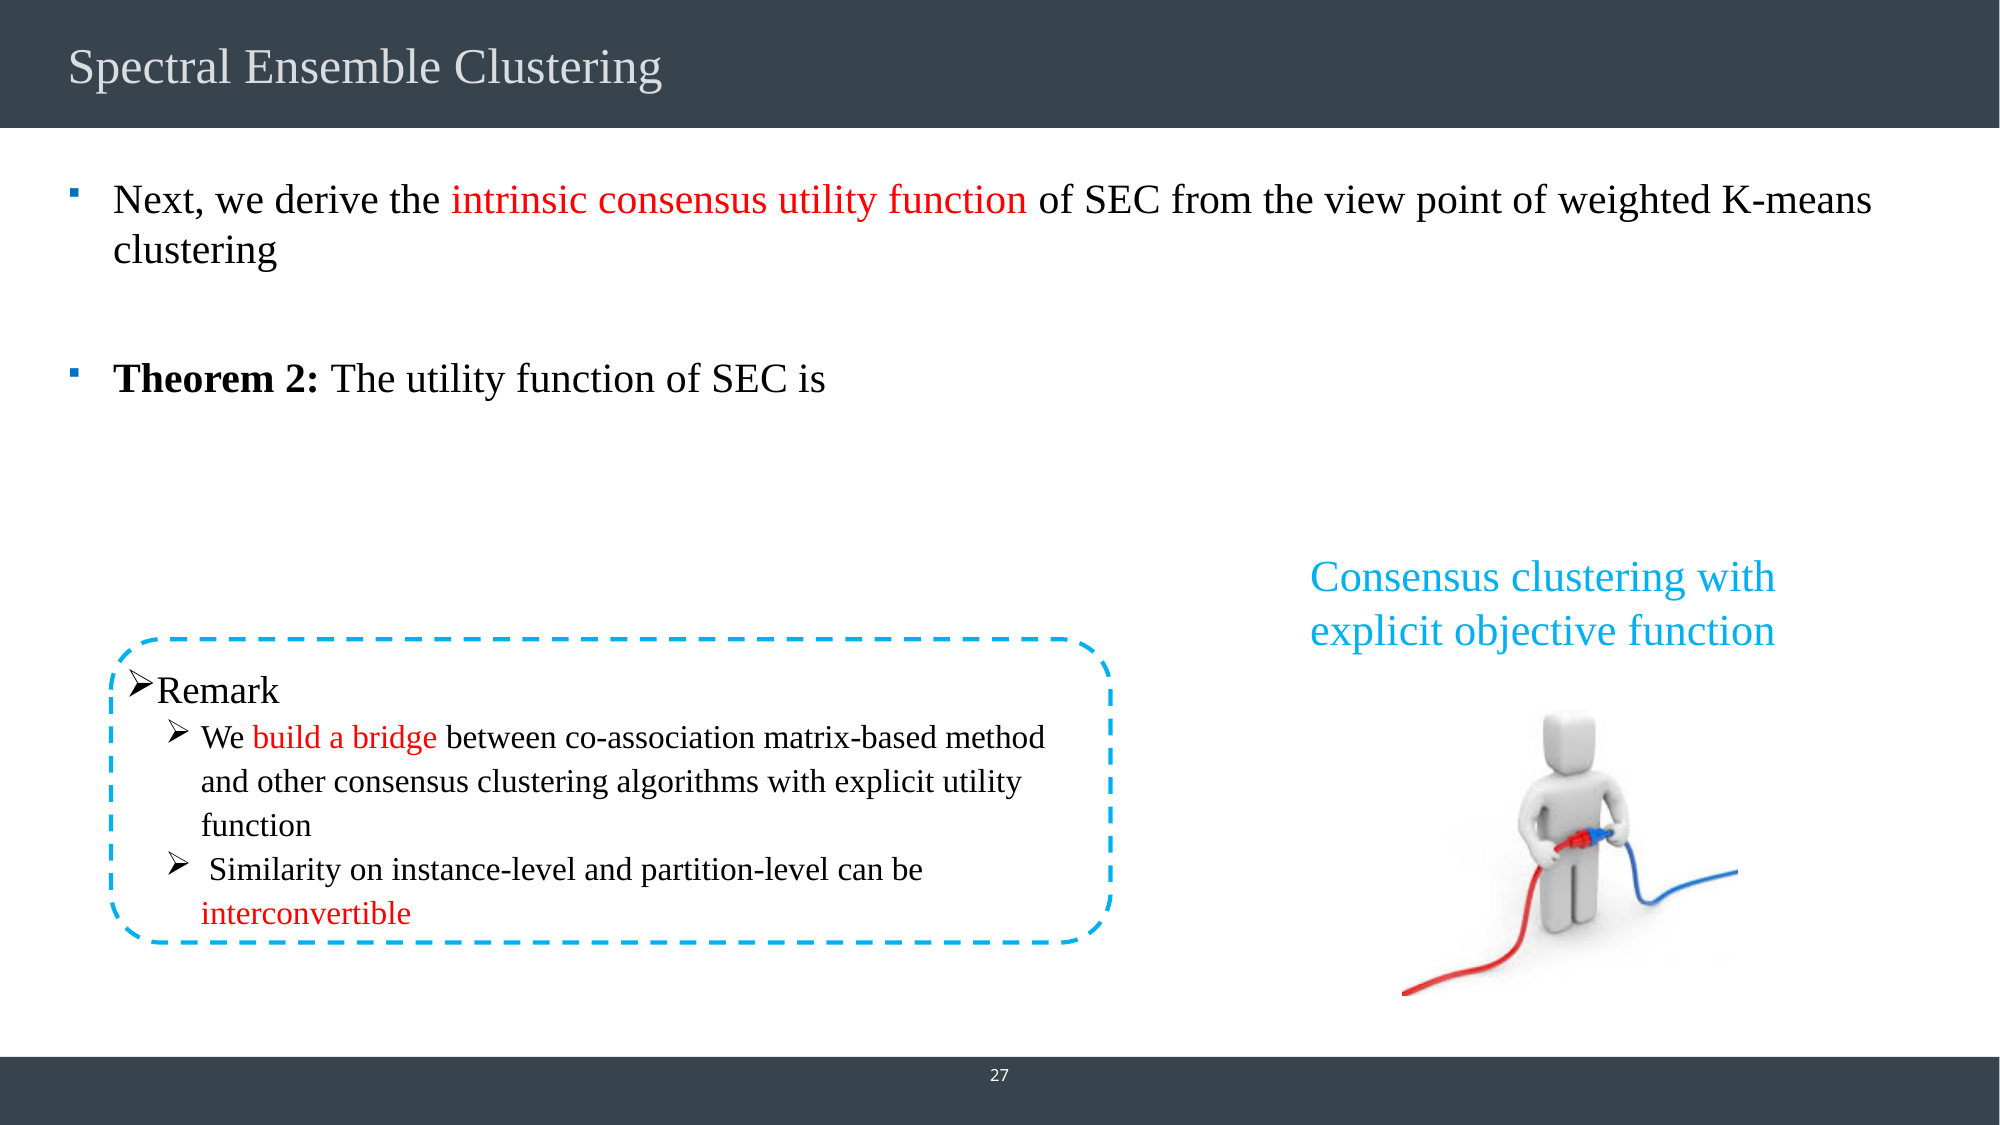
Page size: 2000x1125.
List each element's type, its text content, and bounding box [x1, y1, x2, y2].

picture [1401, 662, 1739, 996]
slide_number 27 [916, 1062, 1083, 1091]
text_box Consensus clustering with explicit objective function [1295, 539, 1916, 662]
text_box Remark We build a bridge between co-association matrix-based method and other consensus clustering algorithms with explicit utility function Similarity on instance-level and partition-level can be interconvertible [111, 611, 1111, 939]
text_box [142, 939, 1079, 945]
title Spectral Ensemble Clustering [49, 30, 1950, 98]
